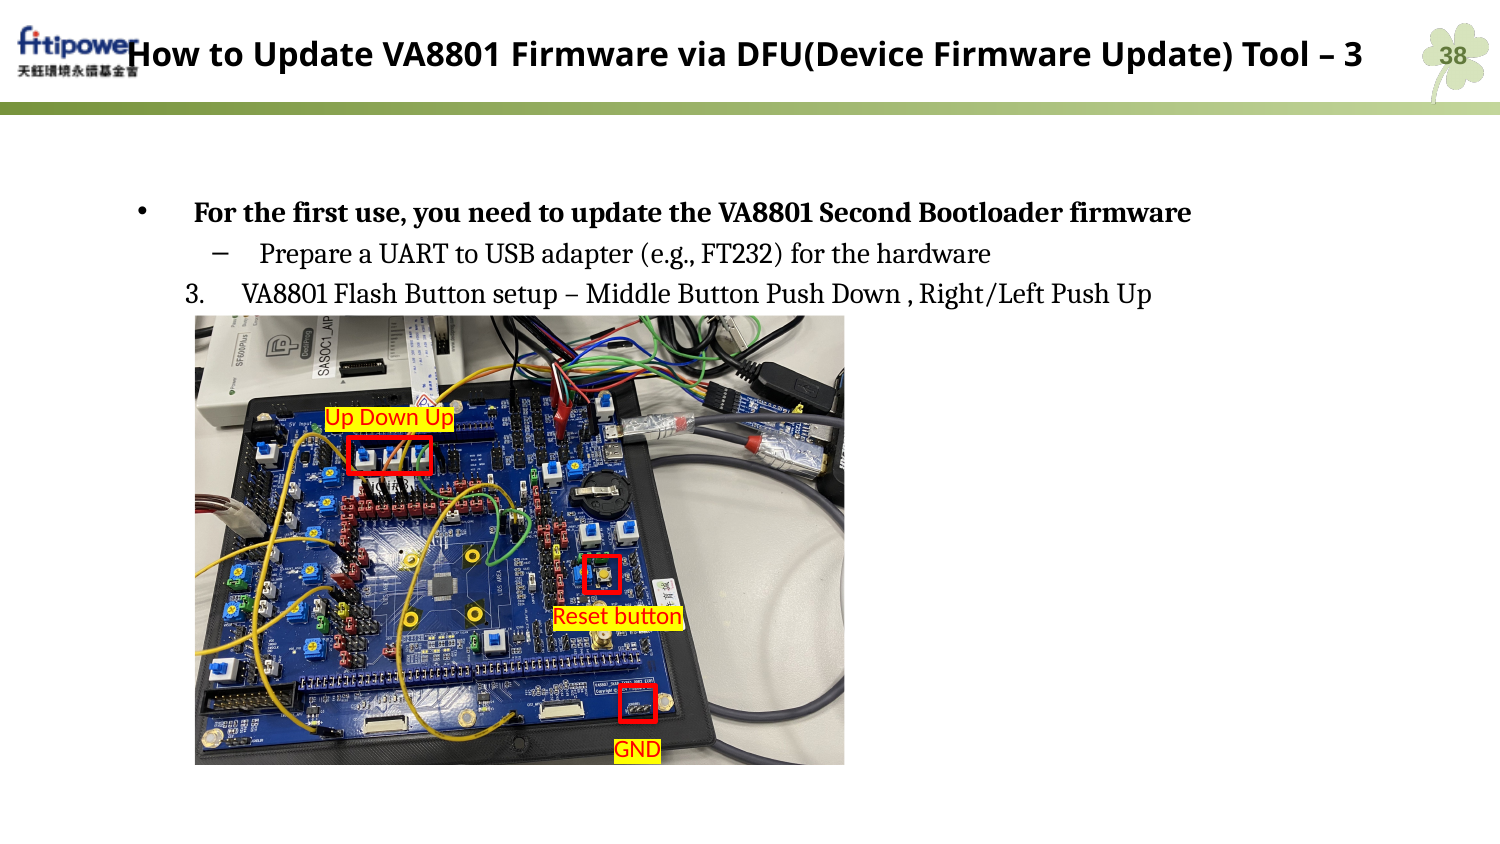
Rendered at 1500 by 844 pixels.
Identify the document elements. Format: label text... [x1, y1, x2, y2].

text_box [194, 315, 845, 765]
picture [1404, 95, 1500, 115]
title How to Update VA8801 Firmware via DFU(Device Firmware Update) Tool – 3 [0, 13, 1500, 95]
slide_number 38 [1417, 32, 1490, 77]
list For the first use, you need to update the VA8801 Second Bootloader firmware Prepare a UART to USB adapter (e.g., FT232) for the hardware VA8801 Flash Button setup – Middle Button Push Down , Right/Left Push Up [122, 185, 1500, 722]
